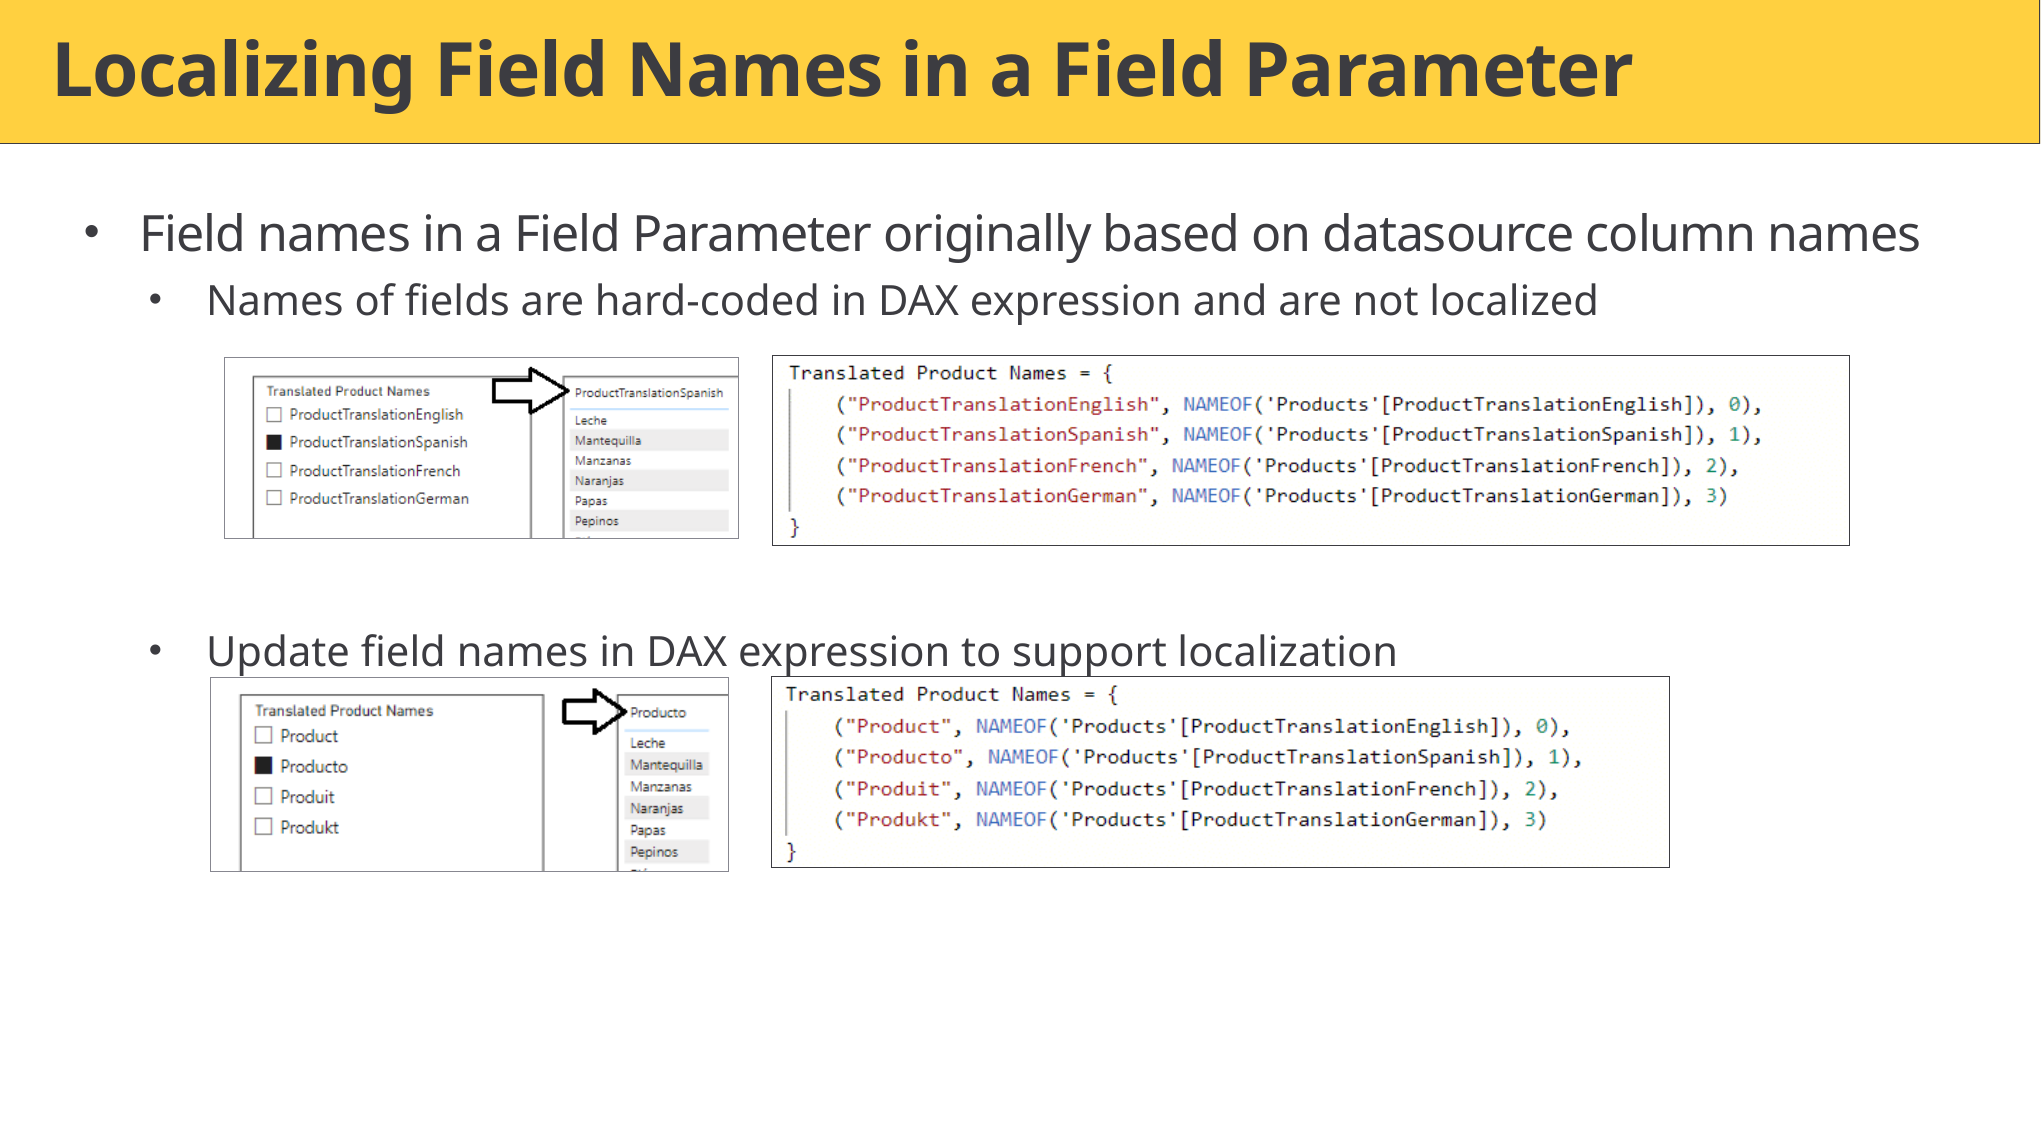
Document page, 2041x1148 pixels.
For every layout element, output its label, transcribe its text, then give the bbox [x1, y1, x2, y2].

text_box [210, 675, 1670, 872]
picture [772, 355, 1851, 547]
picture [224, 357, 739, 539]
title Localizing Field Names in a Field Parameter [51, 31, 1988, 113]
list Field names in a Field Parameter originally based on datasource column names Names of fields are hard-coded in DAX expression and are not localized Update field names in DAX expression to support localization [83, 201, 1988, 657]
